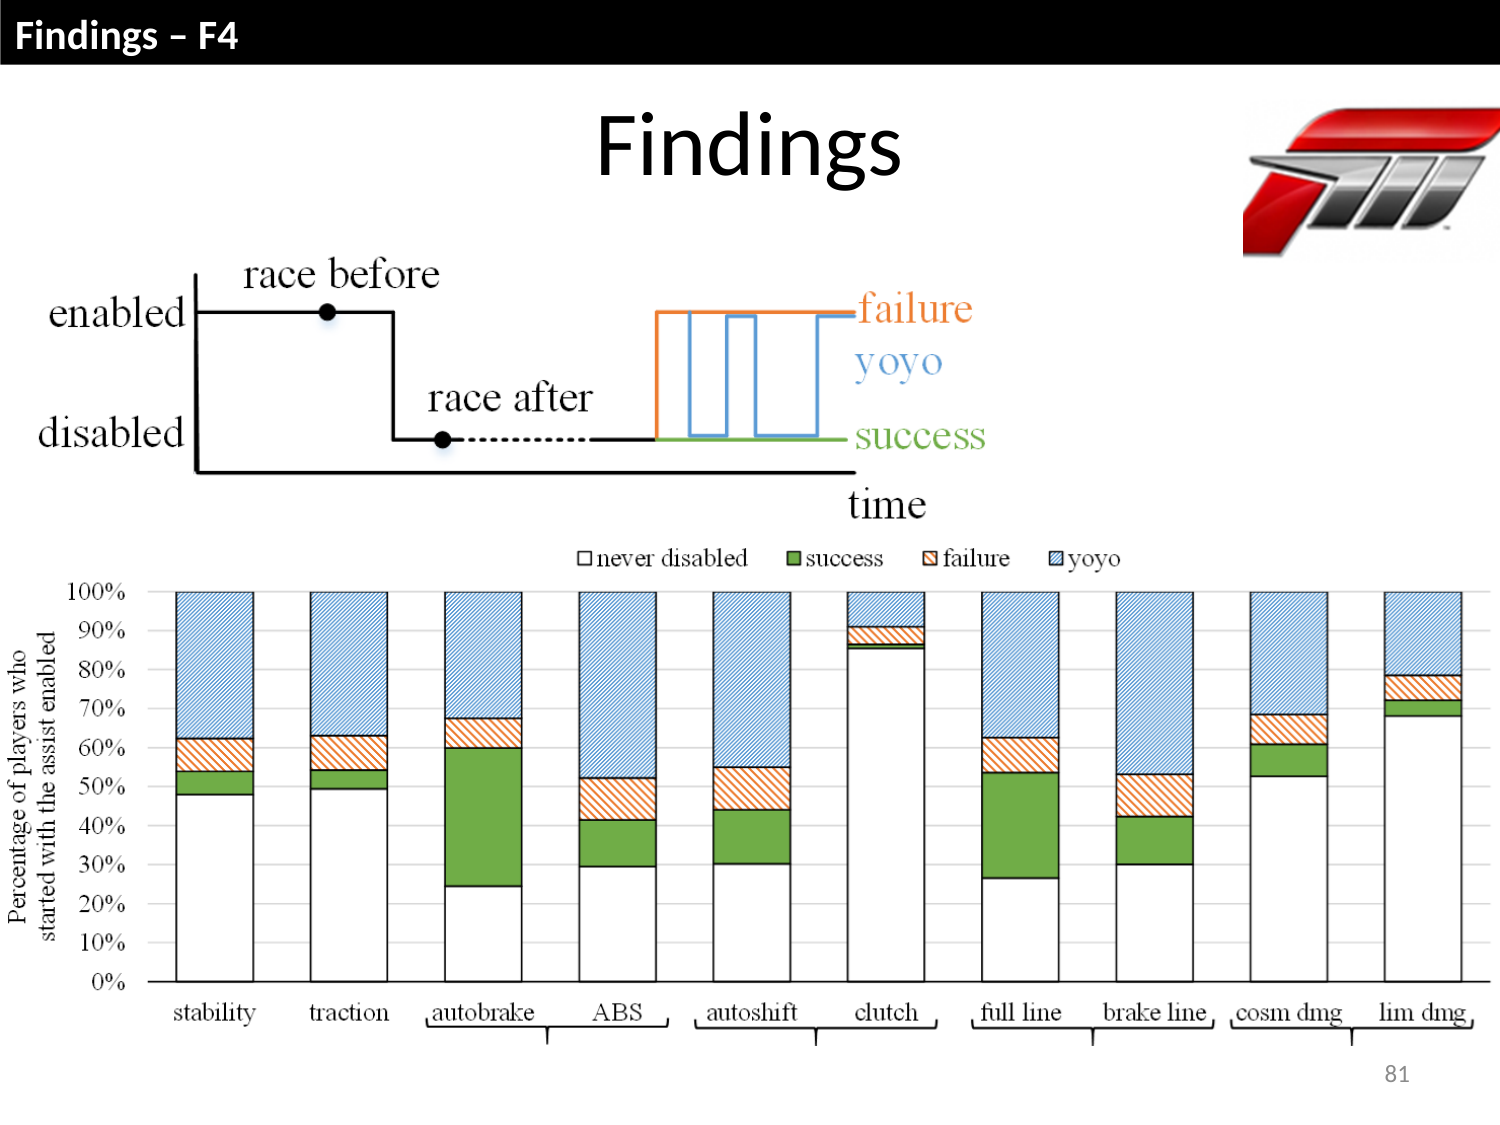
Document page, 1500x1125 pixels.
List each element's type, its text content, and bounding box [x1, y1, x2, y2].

title Findings [75, 65, 1425, 233]
picture [1243, 99, 1500, 263]
text_box Findings – F4 [0, 0, 1500, 65]
picture [0, 234, 1500, 1051]
slide_number 81 [1074, 1059, 1425, 1103]
